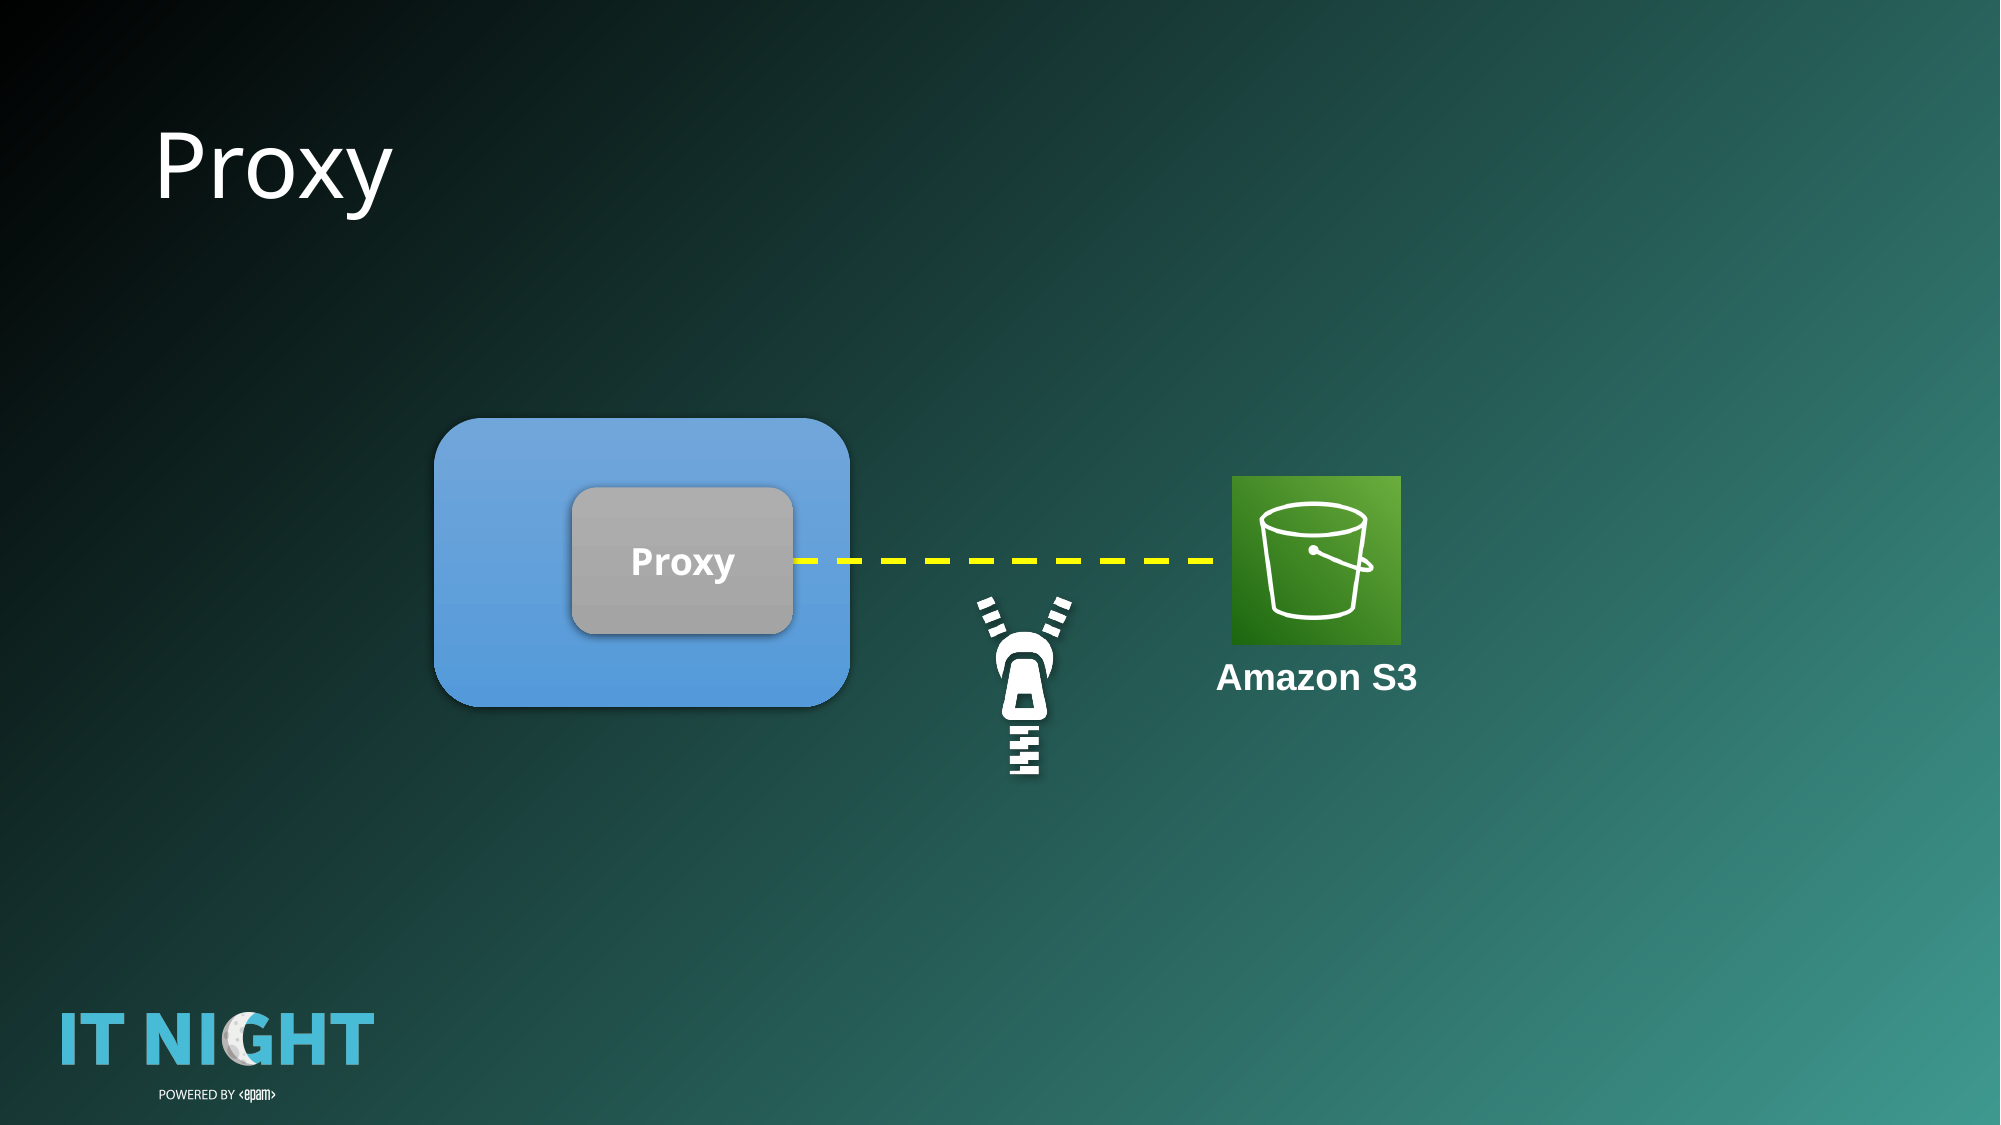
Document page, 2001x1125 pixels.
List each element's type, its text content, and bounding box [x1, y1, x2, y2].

picture [923, 585, 1125, 787]
text_box Amazon S3 [1133, 645, 1564, 705]
text_box Proxy [571, 487, 794, 635]
text_box [434, 417, 851, 707]
picture [62, 1012, 374, 1103]
picture [1232, 476, 1401, 645]
title Proxy [137, 59, 1863, 278]
